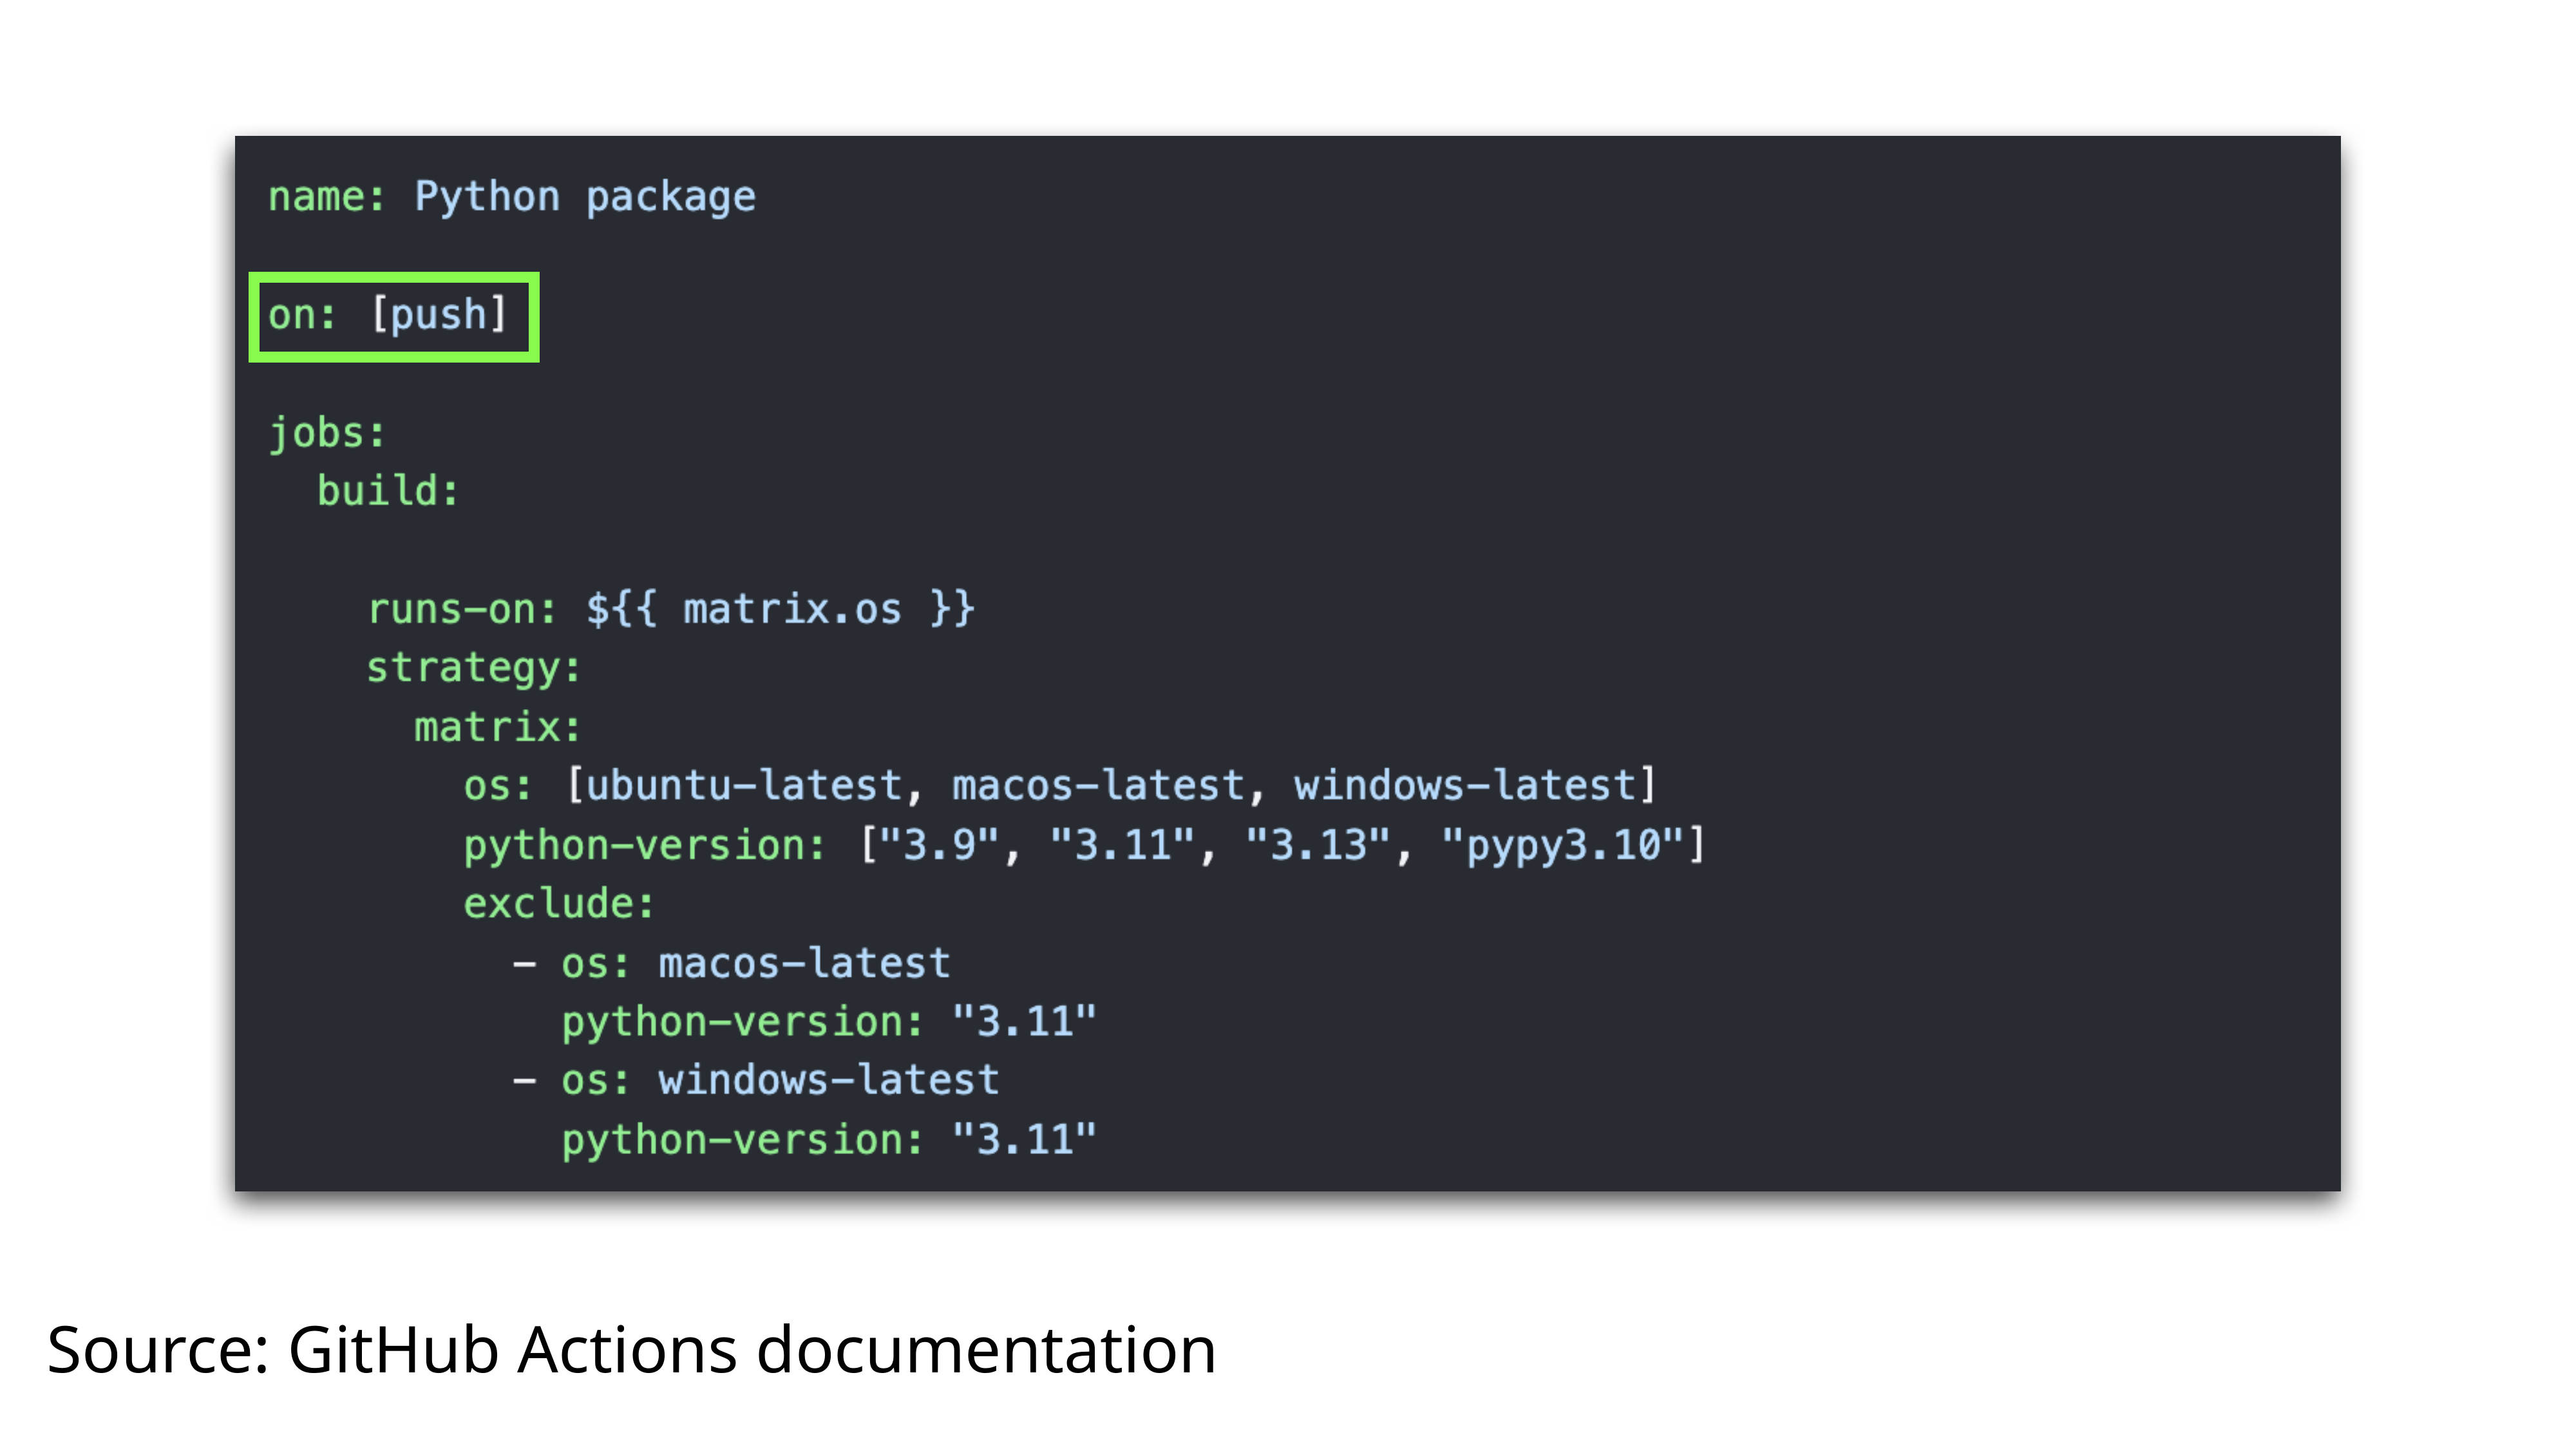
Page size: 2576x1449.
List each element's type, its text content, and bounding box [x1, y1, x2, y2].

picture [234, 136, 2342, 1191]
text_box Source: GitHub Actions documentation [41, 1311, 1226, 1392]
